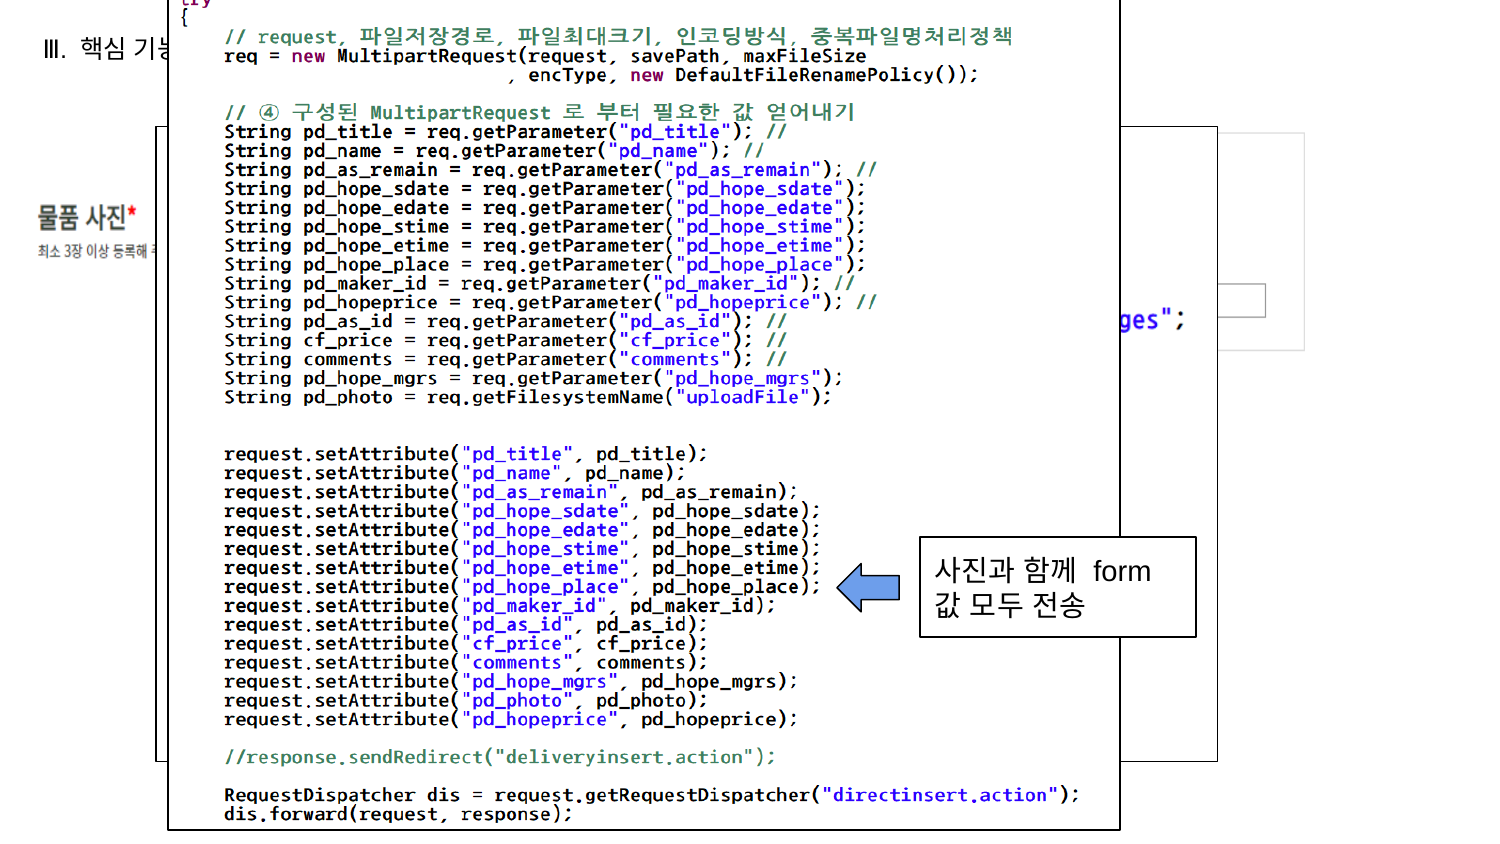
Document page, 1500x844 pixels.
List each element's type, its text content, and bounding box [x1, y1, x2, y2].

picture [27, 0, 1335, 830]
title Ⅲ. 핵심 기능 설명 - 판매글 등록 (최선하) [27, 18, 163, 81]
